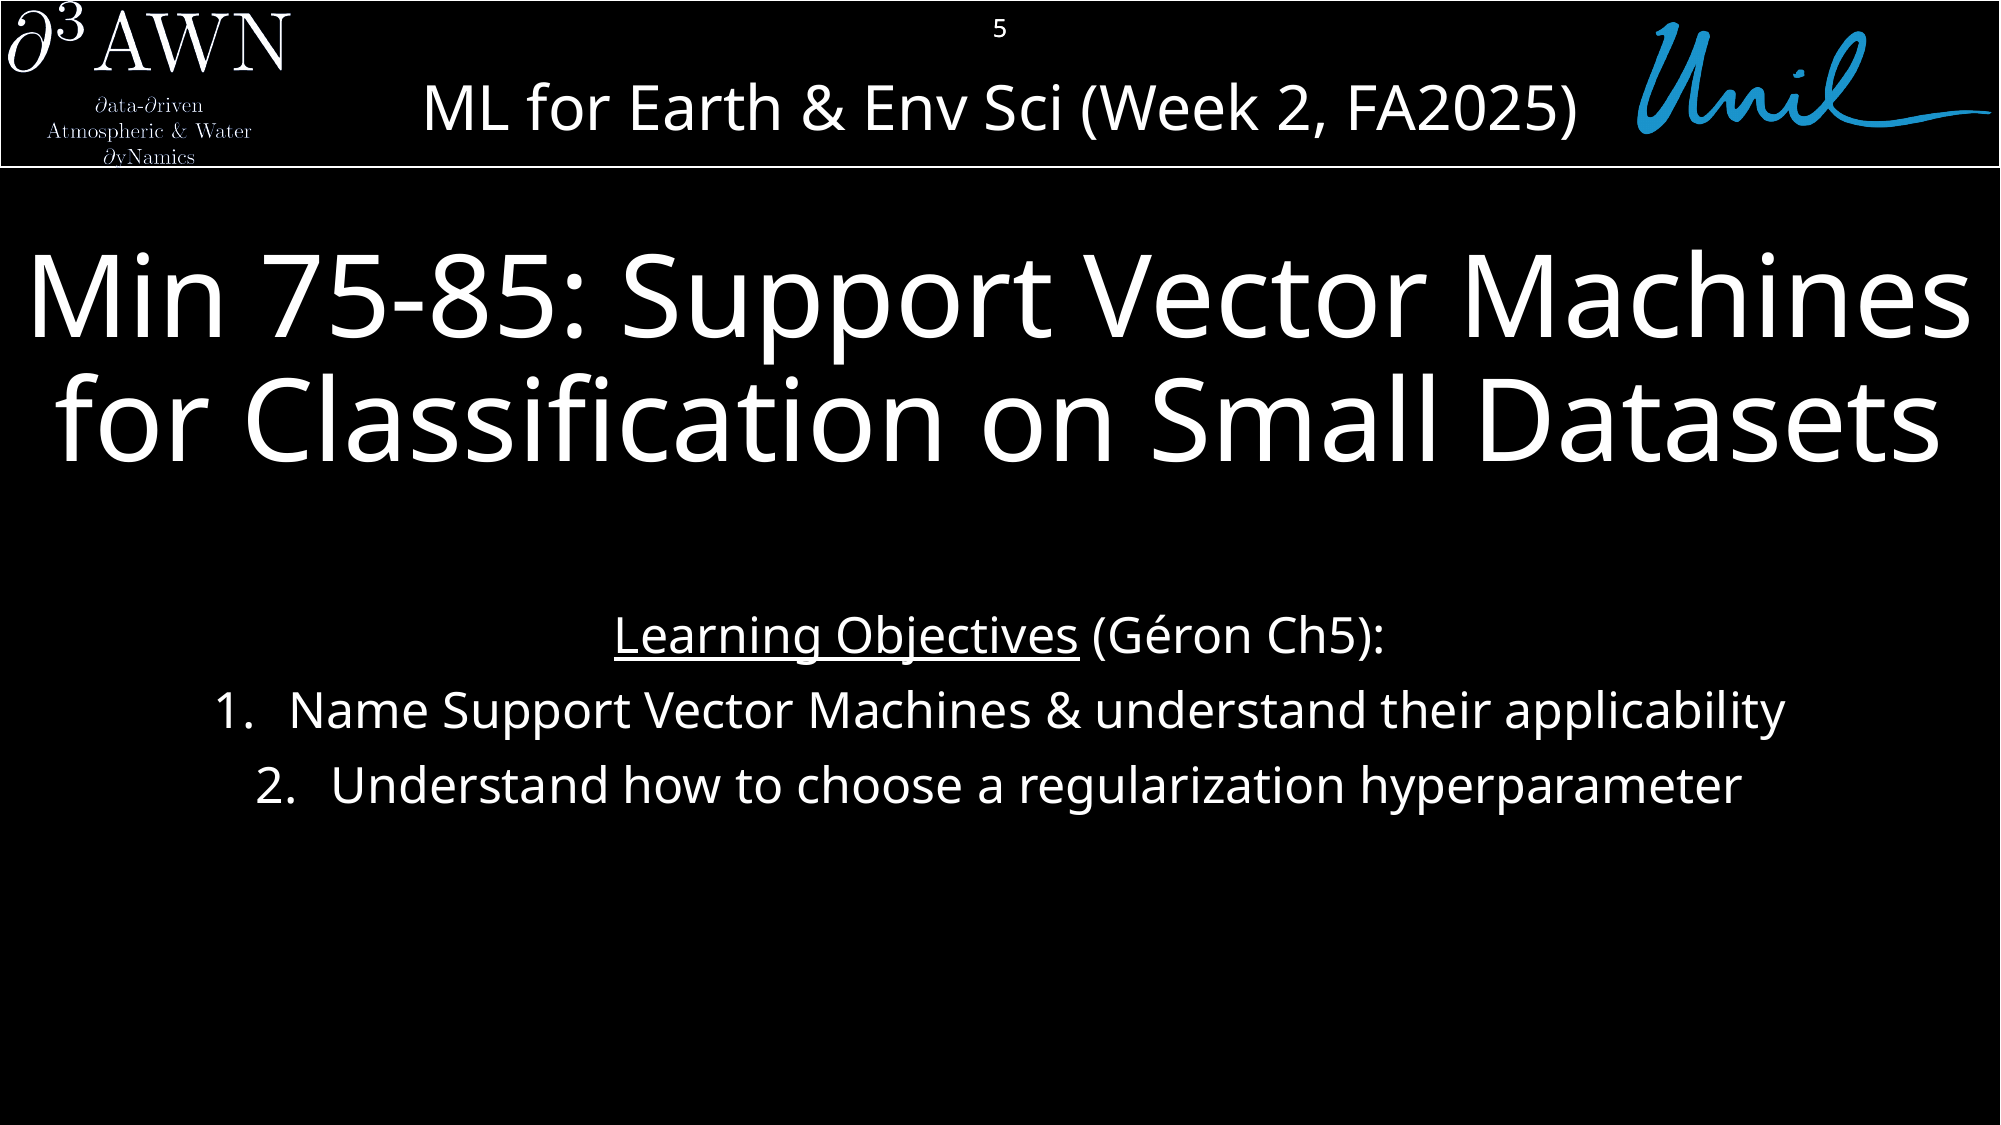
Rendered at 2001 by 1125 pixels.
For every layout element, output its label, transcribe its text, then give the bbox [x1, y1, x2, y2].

slide_number 5 [774, 0, 1225, 60]
picture [0, 0, 298, 168]
title Min 75-85: Support Vector Machines for Classification on Small Datasets [0, 169, 2000, 494]
picture [1609, 22, 2000, 145]
text_box Learning Objectives (Géron Ch5): Name Support Vector Machines & understand their applicability Understand how to choose a regularization hyperparameter [0, 602, 2000, 995]
